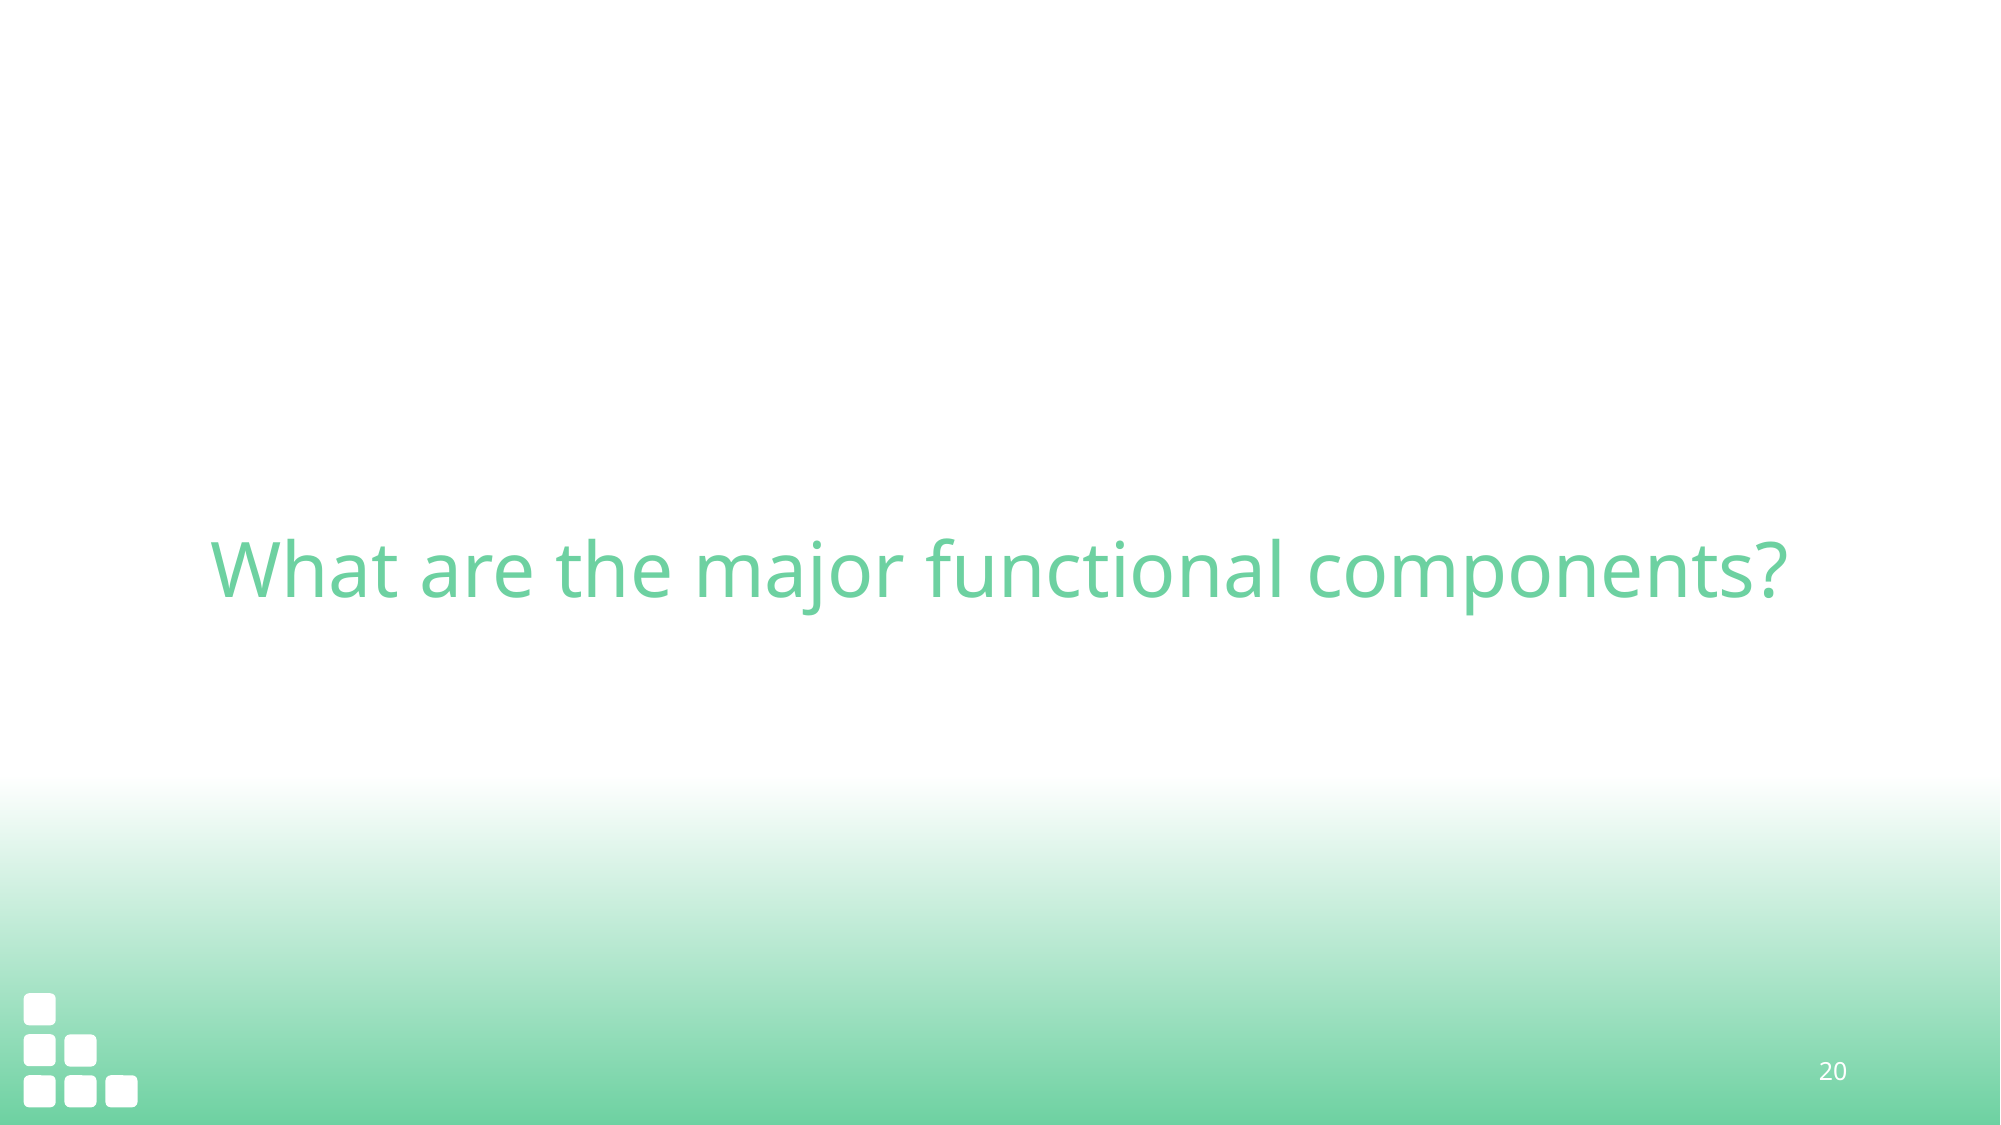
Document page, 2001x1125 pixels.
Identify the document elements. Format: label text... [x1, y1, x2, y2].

title What are the major functional components? [137, 503, 1863, 622]
slide_number 20 [1412, 1042, 1863, 1103]
